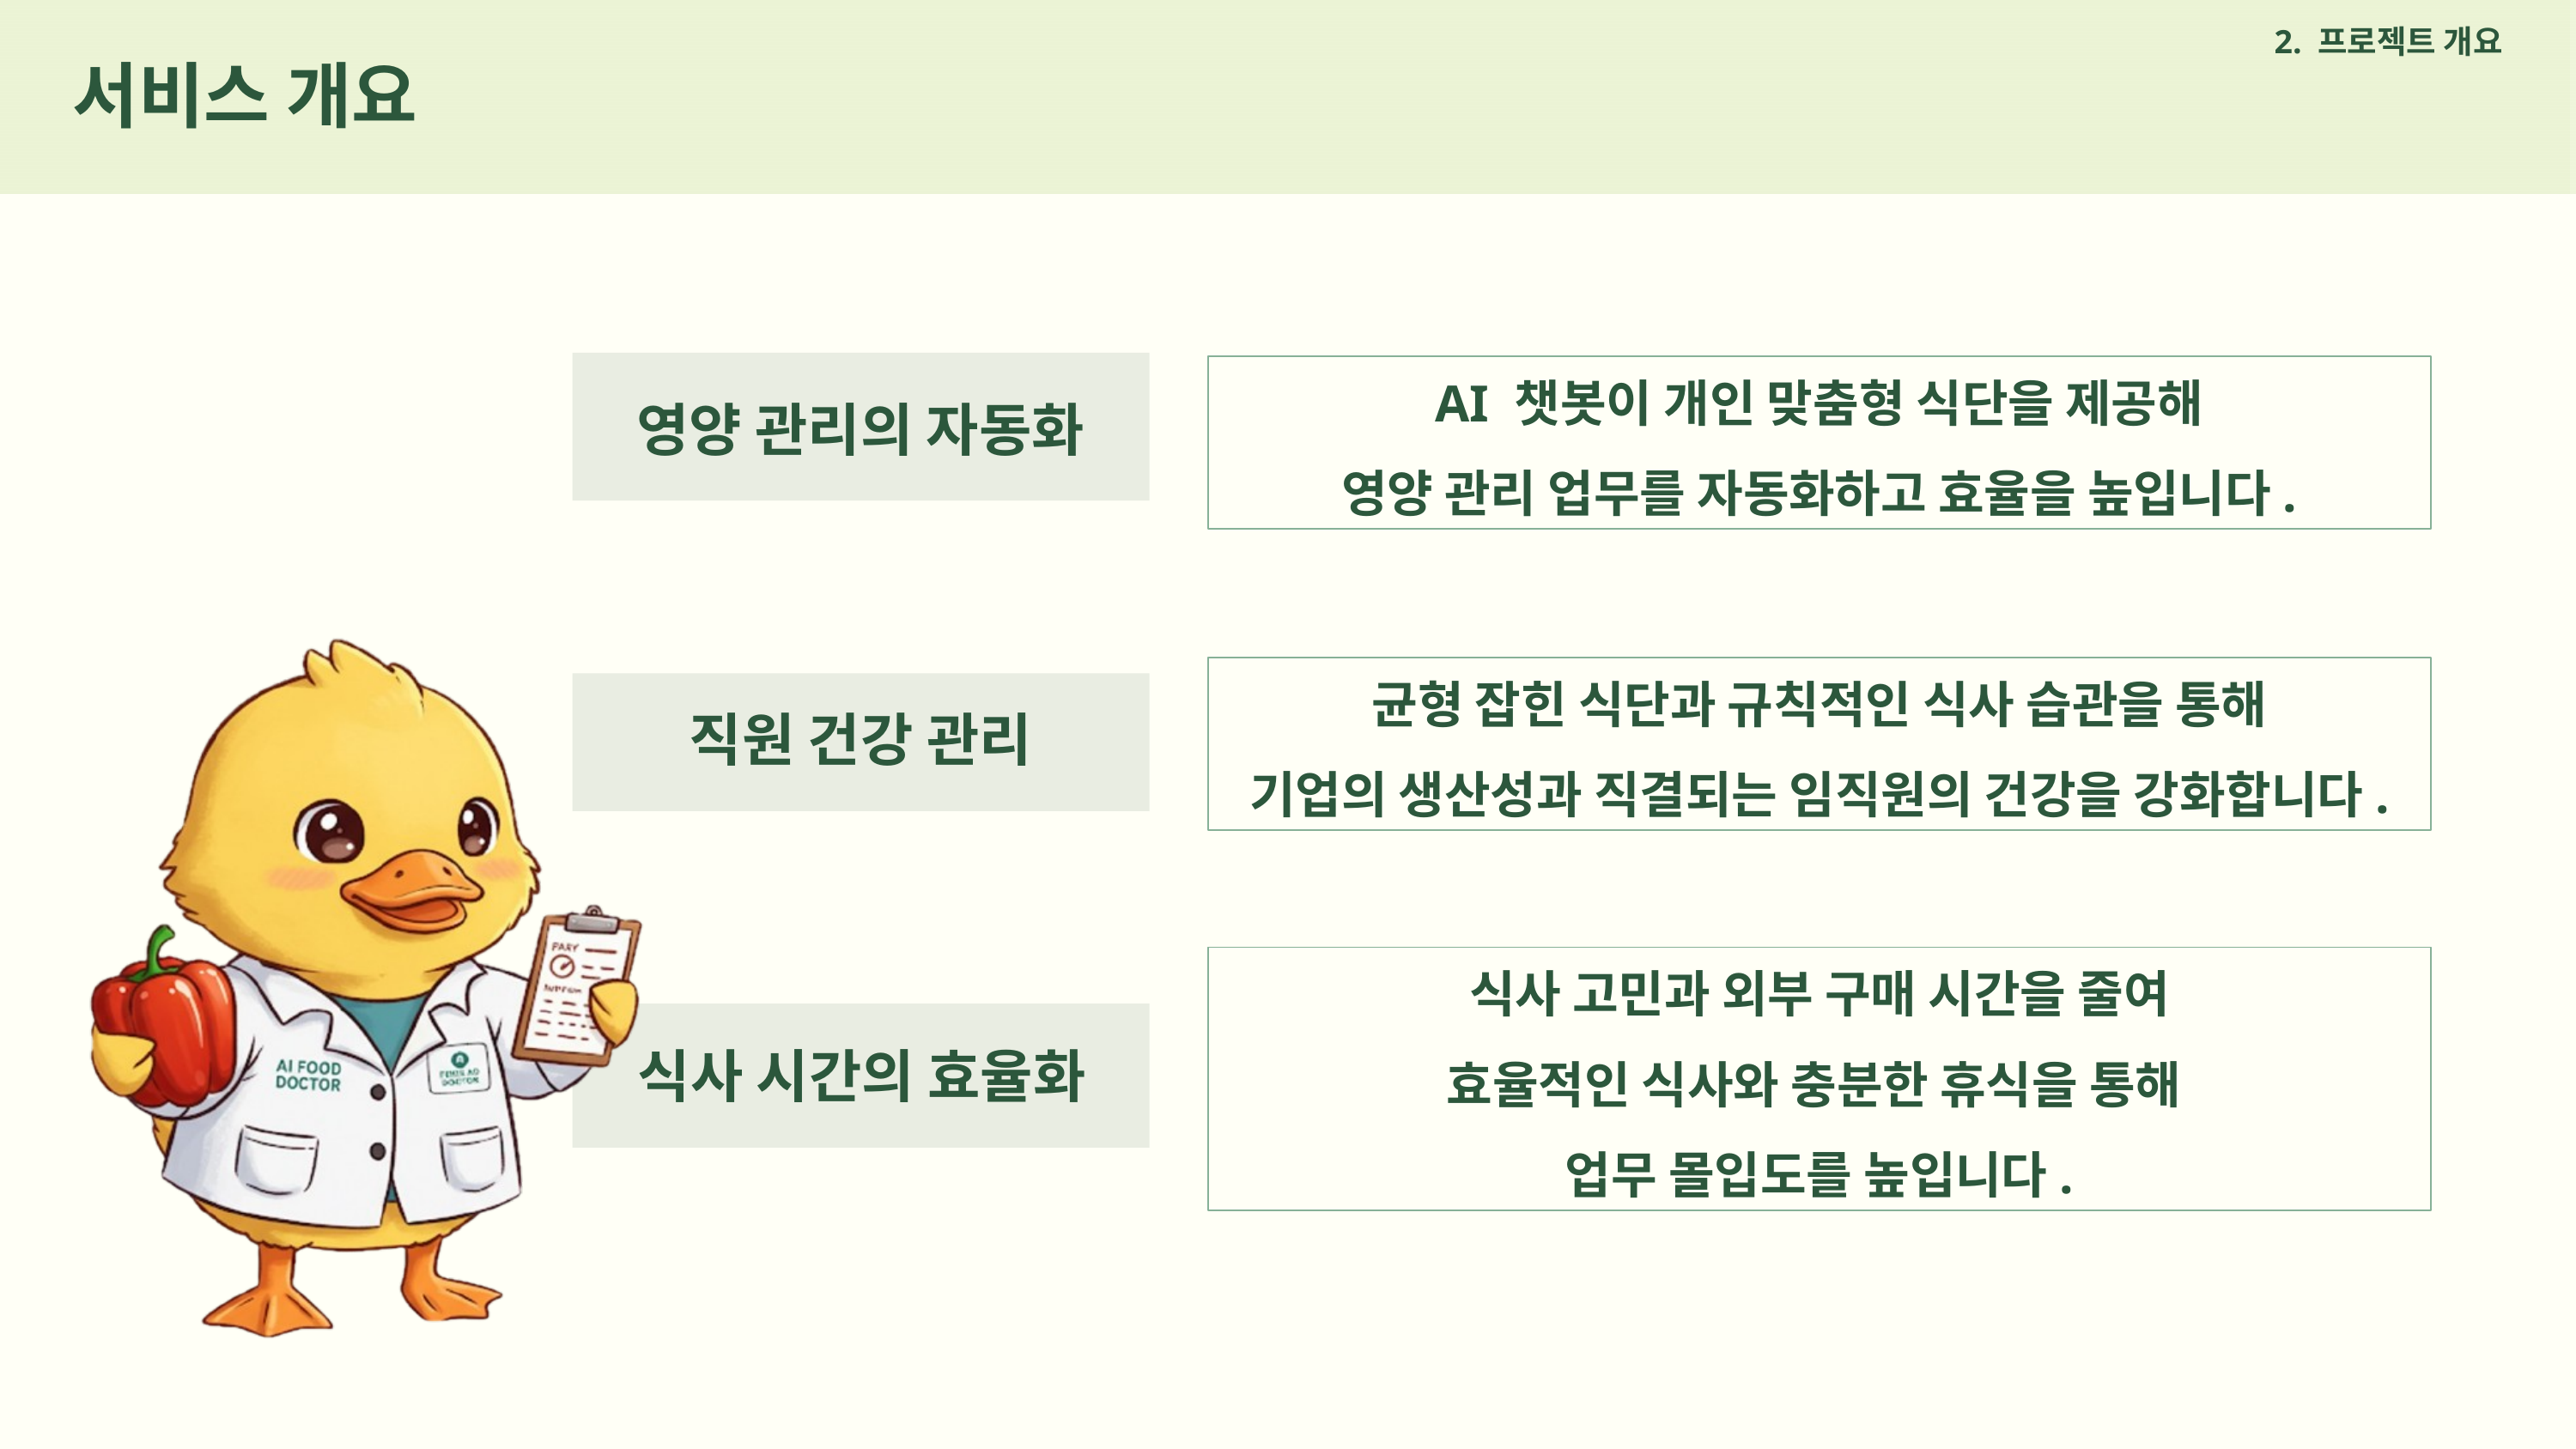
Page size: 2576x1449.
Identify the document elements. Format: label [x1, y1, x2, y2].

picture [72, 627, 651, 1355]
text_box [655, 947, 2432, 1204]
picture [0, 0, 2576, 194]
text_box [572, 352, 2432, 530]
text_box [655, 657, 2432, 823]
